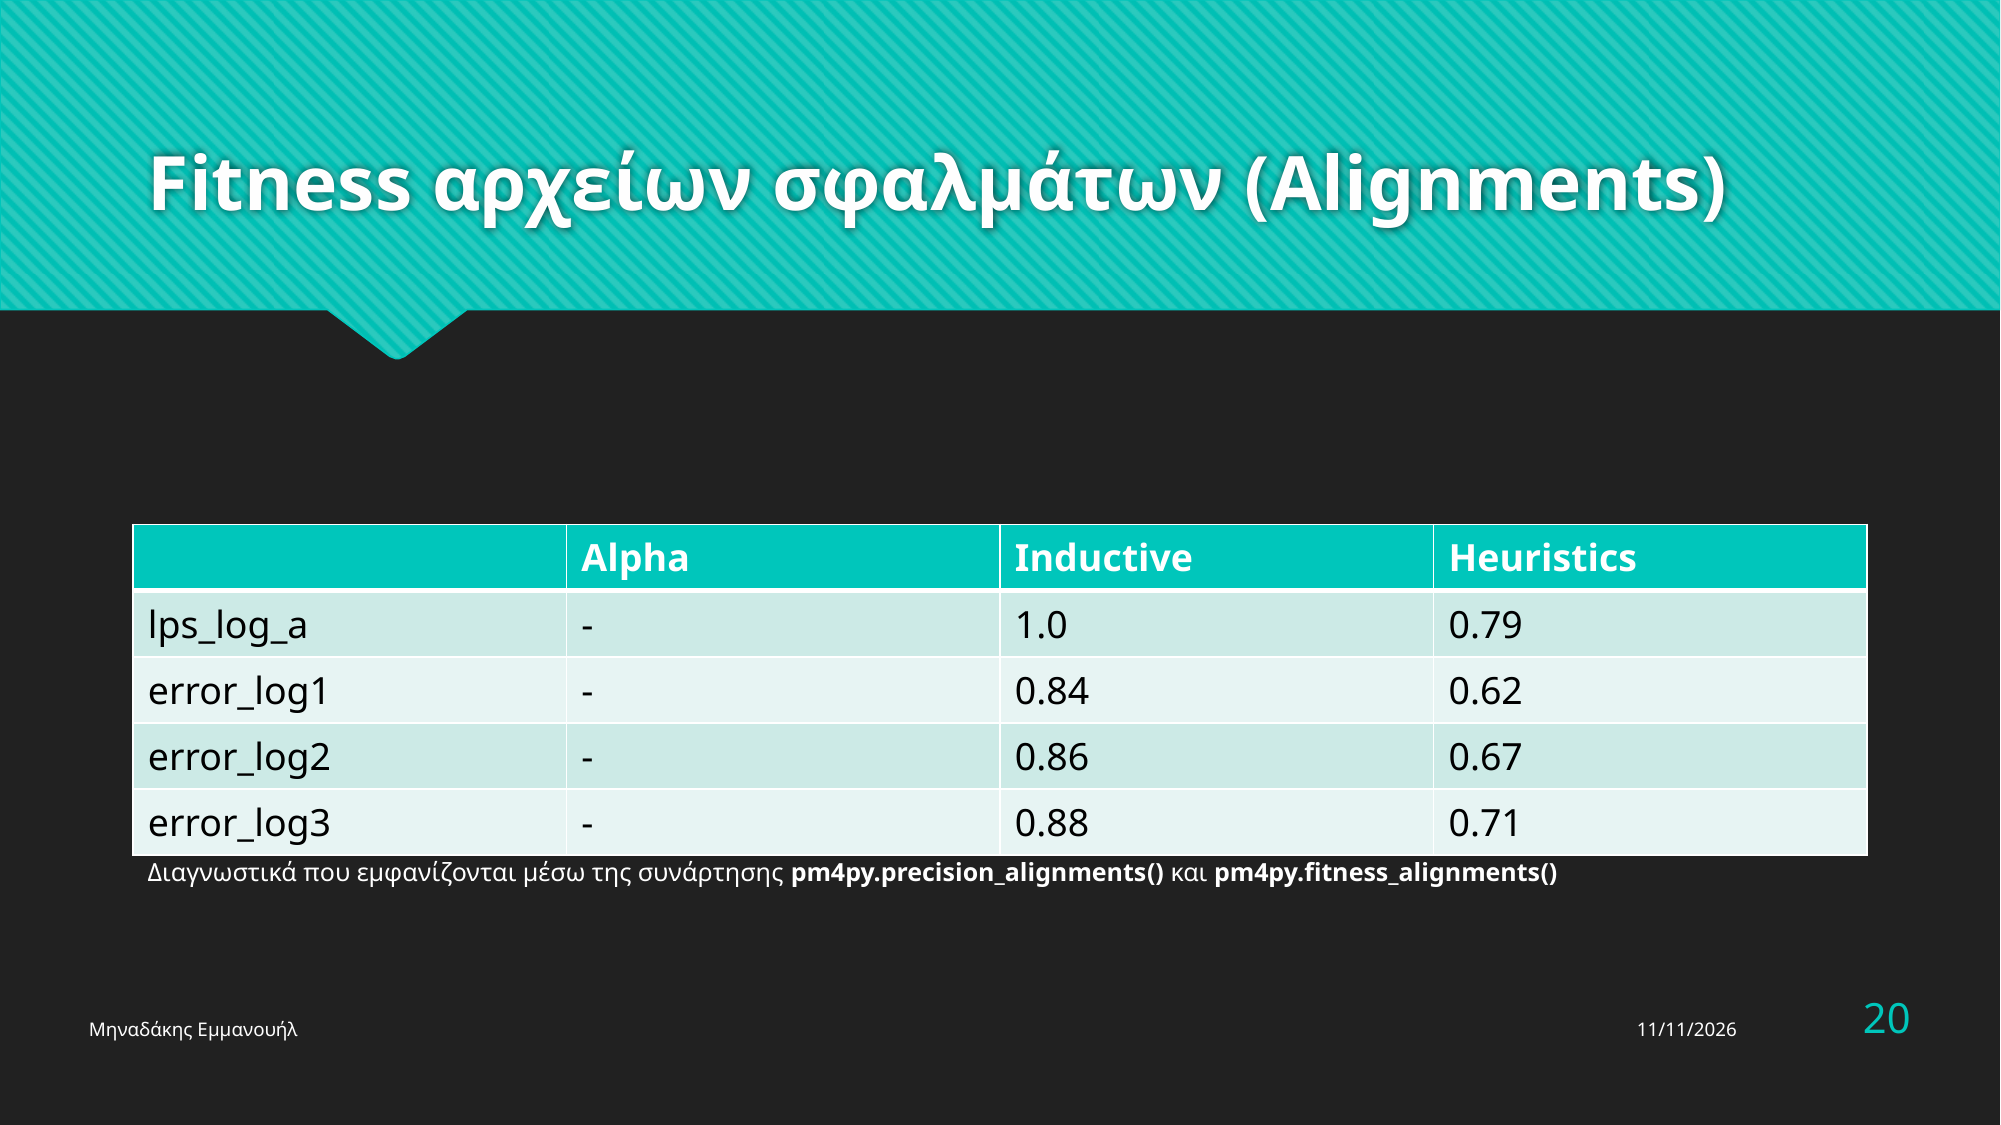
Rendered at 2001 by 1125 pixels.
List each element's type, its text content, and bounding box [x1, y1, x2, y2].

slide_number 20 [1751, 970, 1926, 1051]
table_cell - [567, 593, 999, 656]
table_cell 0.71 [1434, 790, 1866, 849]
title Fitness αρχείων σφαλμάτων (Alignments) [132, 73, 1868, 233]
table_header Inductive [1001, 525, 1433, 588]
table_cell 1.0 [1001, 593, 1433, 656]
table_cell 0.79 [1434, 593, 1866, 656]
table_cell - [567, 724, 999, 788]
table_cell 0.67 [1434, 724, 1866, 788]
table_cell 0.86 [1001, 724, 1433, 788]
table_cell error_log1 [134, 658, 566, 722]
table_cell 0.88 [1001, 790, 1433, 849]
table_cell error_log2 [134, 724, 566, 788]
table_cell error_log3 [134, 790, 566, 849]
table_header Alpha [567, 525, 999, 588]
table_cell - [567, 658, 999, 722]
footer Μηναδάκης Εμμανουήλ [74, 991, 1493, 1051]
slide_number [1531, 991, 1751, 1051]
table_cell 0.62 [1434, 658, 1866, 722]
table_cell 0.84 [1001, 658, 1433, 722]
text_box Διαγνωστικά που εμφανίζονται μέσω της συνάρτησης pm4py.precision_alignments() και pm4py.fitness_alignments() [132, 849, 1880, 894]
table_header [134, 525, 566, 588]
table_header Heuristics [1434, 525, 1866, 588]
table_cell lps_log_a [134, 593, 566, 656]
table_cell - [567, 790, 999, 849]
